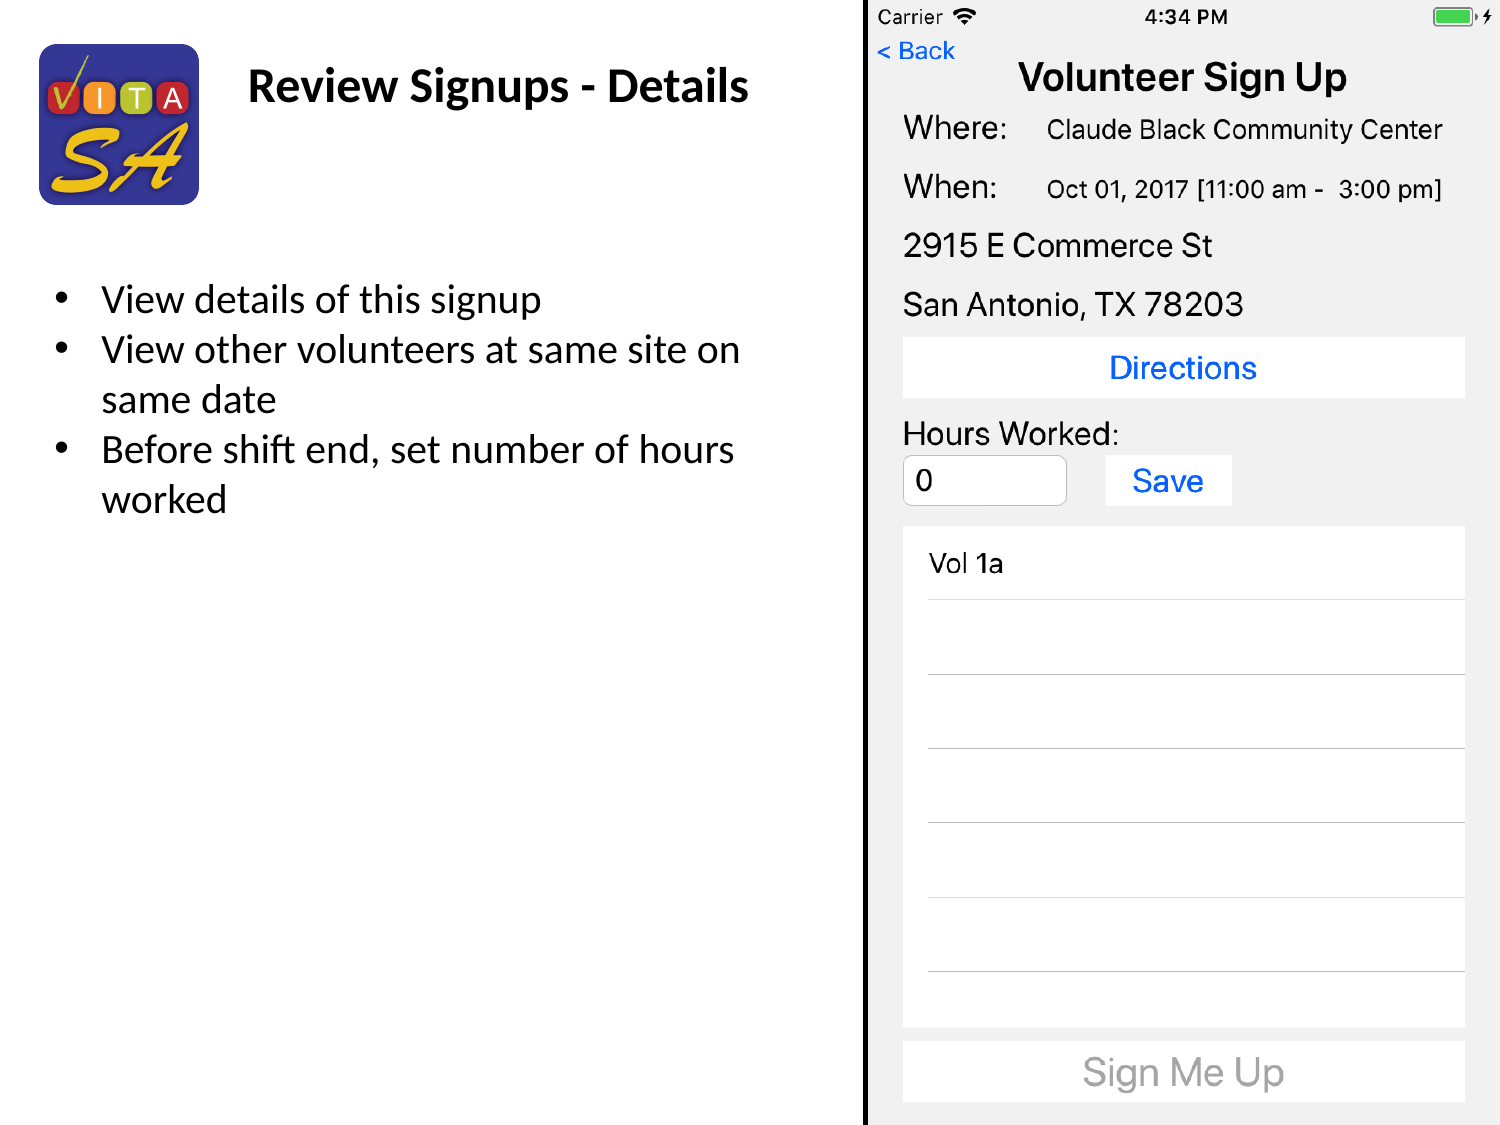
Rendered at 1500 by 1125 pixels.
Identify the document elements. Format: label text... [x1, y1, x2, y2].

text_box View details of this signup View other volunteers at same site on same date Before shift end, set number of hours worked [39, 264, 787, 530]
text_box Review Signups - Details [233, 45, 845, 120]
picture [867, 0, 1500, 1125]
picture [39, 44, 199, 205]
